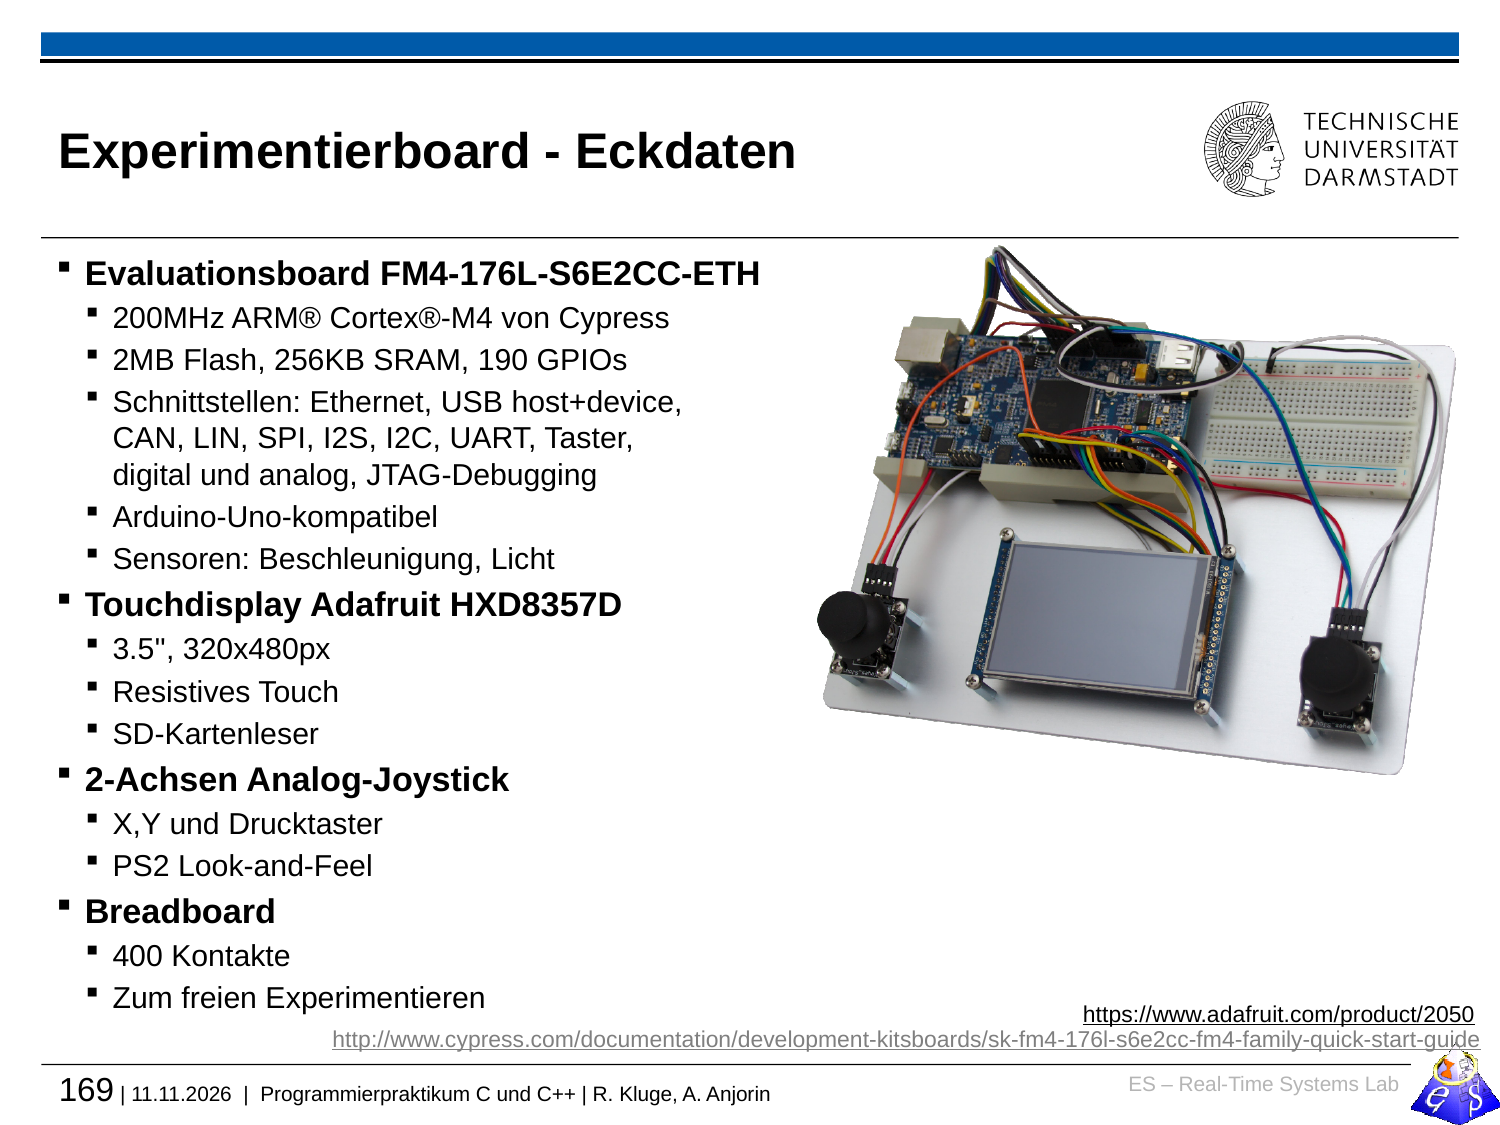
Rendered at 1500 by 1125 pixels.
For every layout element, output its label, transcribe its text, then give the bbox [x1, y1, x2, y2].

picture [1187, 84, 1483, 214]
title Experimentierboard - Eckdaten [58, 80, 1187, 218]
picture [817, 245, 1456, 776]
text_box https://www.adafruit.com/product/2050 http://www.cypress.com/documentation/development-kitsboards/sk-fm4-176l-s6e2cc-fm4-family-quick-start-guide [211, 967, 1496, 1061]
picture [1411, 1041, 1500, 1125]
list Evaluationsboard FM4-176L-S6E2CC-ETH 200MHz ARM® Cortex®-M4 von Cypress 2MB Flash, 256KB SRAM, 190 GPIOs Schnittstellen: Ethernet, USB host+device, CAN, LIN, SPI, I2S, I2C, UART, Taster, digital und analog, JTAG-Debugging Arduino-Uno-kompatibel Sensoren: Beschleunigung, Licht Touchdisplay Adafruit HXD8357D 3.5'', 320x480px Resistives Touch SD-Kartenleser 2-Achsen Analog-Joystick X,Y und Drucktaster PS2 Look-and-Feel Breadboard 400 Kontakte Zum freien Experimentieren [41, 243, 1459, 1024]
